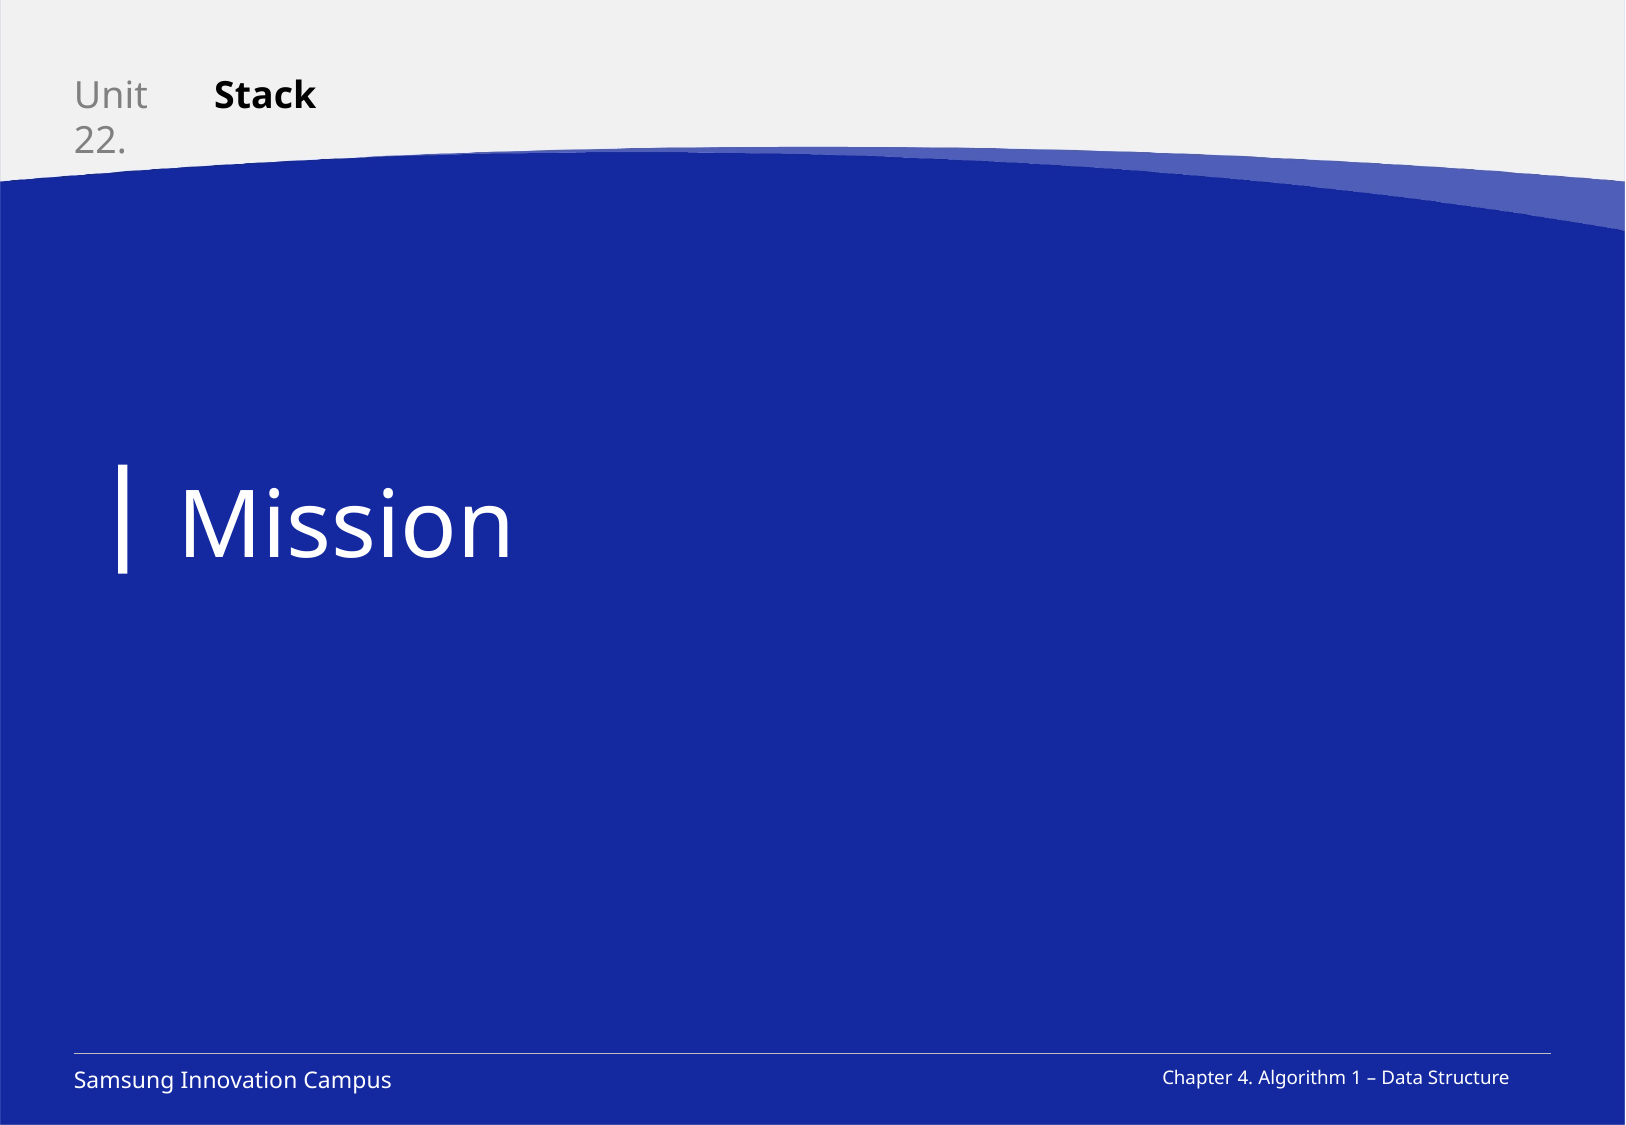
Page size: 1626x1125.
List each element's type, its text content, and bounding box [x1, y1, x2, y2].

text_box [117, 463, 128, 575]
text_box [74, 71, 838, 117]
text_box Mission [176, 412, 1487, 577]
picture [0, 0, 1625, 1125]
